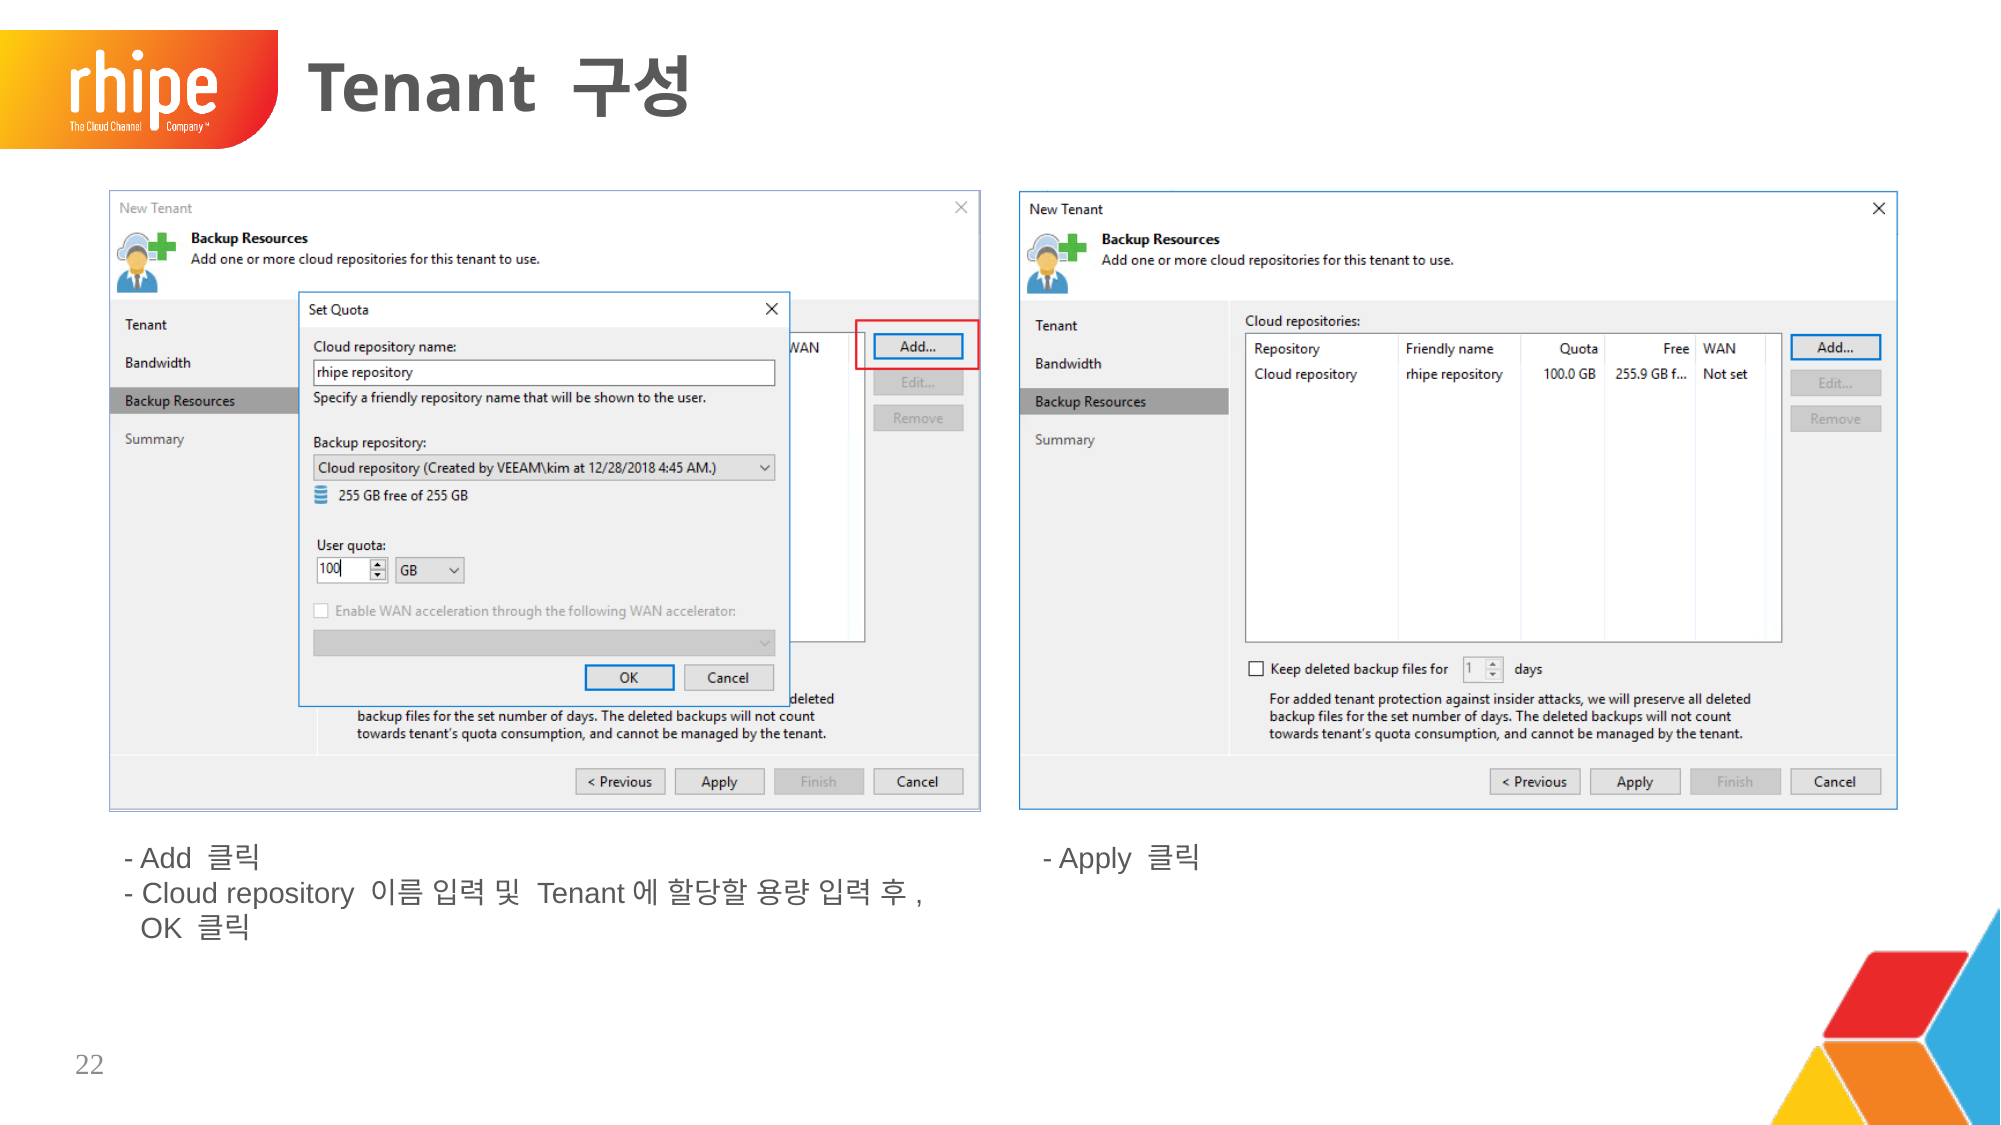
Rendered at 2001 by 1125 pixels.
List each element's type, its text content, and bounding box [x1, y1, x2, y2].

picture [0, 0, 2000, 1125]
slide_number 22 [25, 1033, 155, 1093]
text_box - Add 클릭 - Cloud repository 이름 입력 및 Tenant에 할당할 용량 입력 후, OK 클릭 [109, 832, 985, 953]
text_box - Apply 클릭 [1027, 831, 1217, 882]
title Tenant 구성 [292, 31, 1944, 150]
